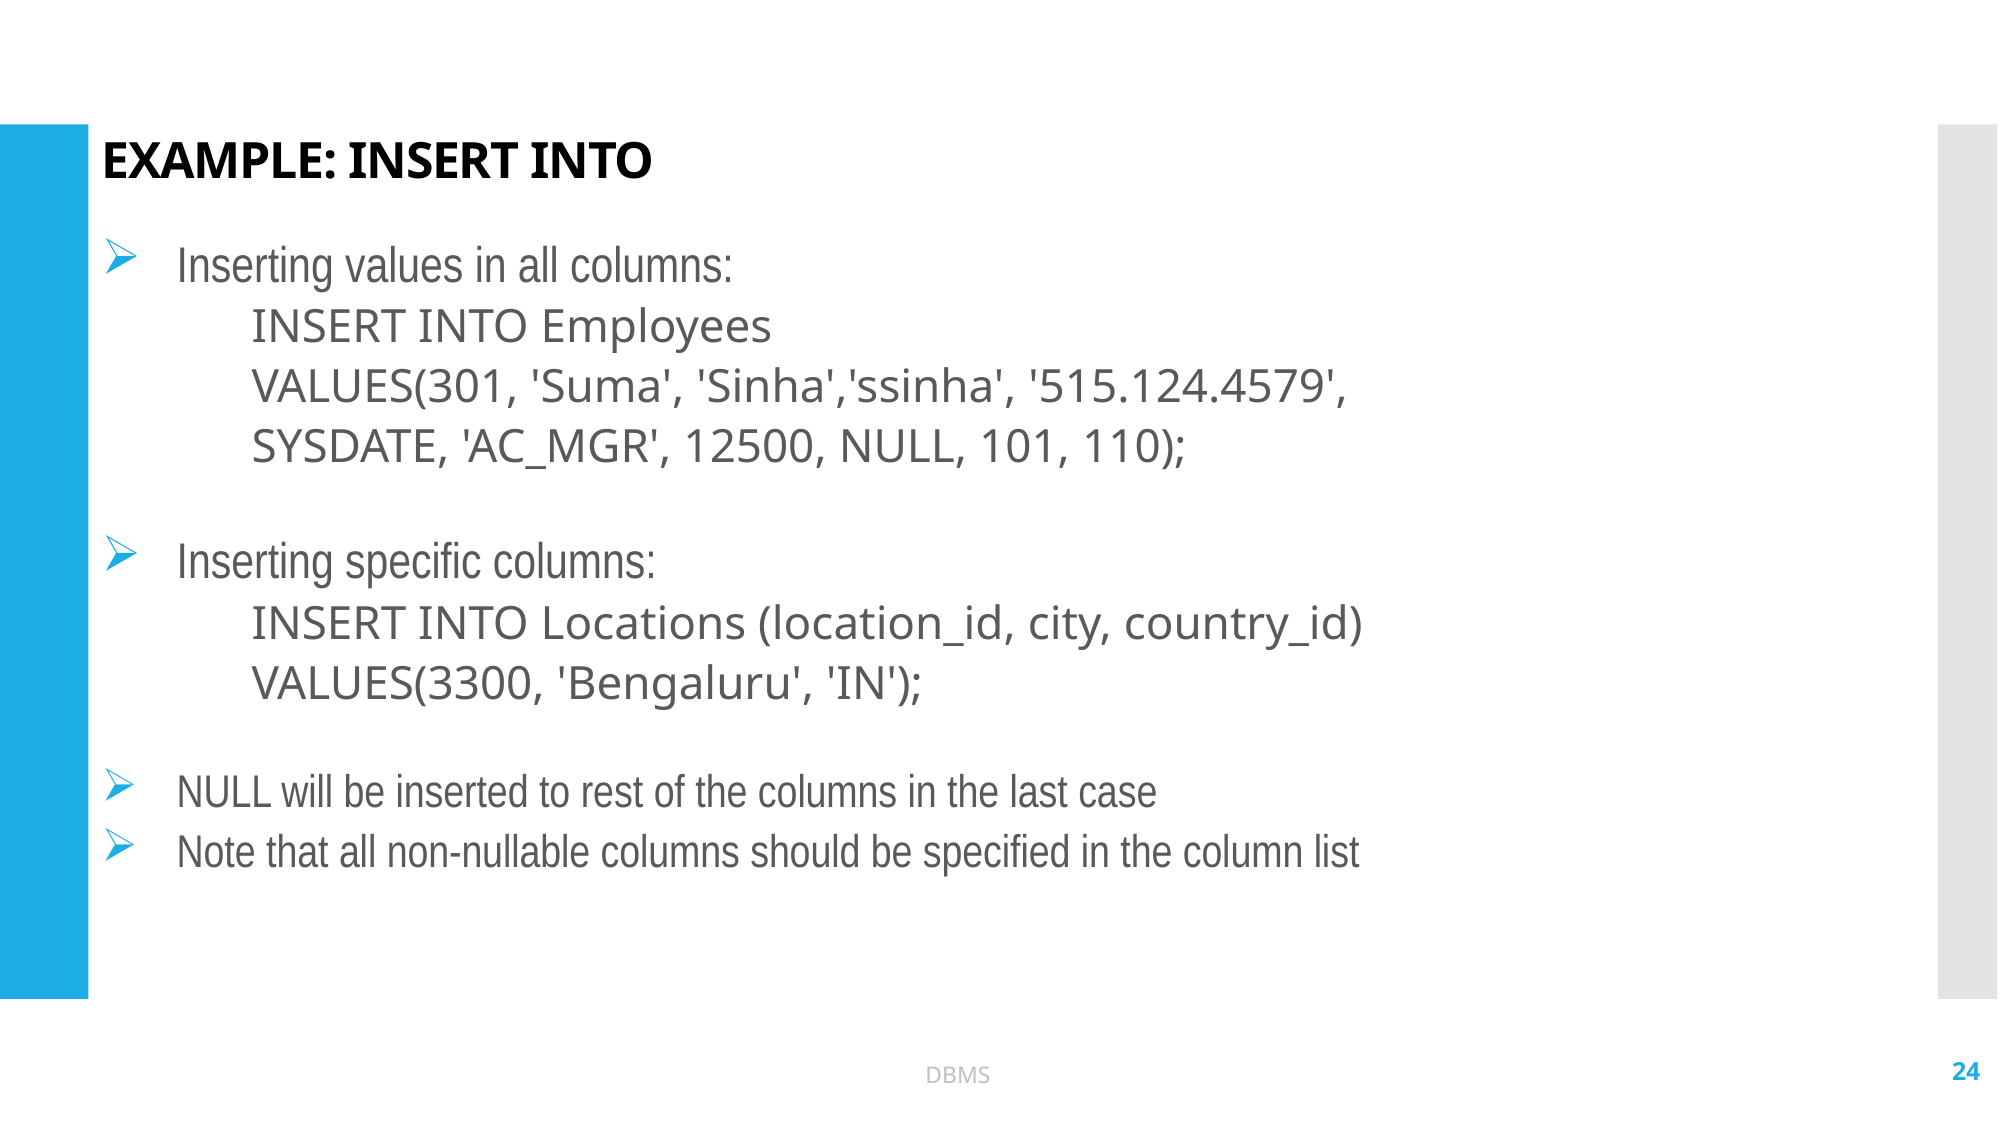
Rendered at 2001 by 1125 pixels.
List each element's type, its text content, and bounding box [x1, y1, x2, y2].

slide_number 24 [1744, 1042, 1996, 1103]
title Example: INSERT INTO [86, 128, 1653, 189]
list Inserting values in all columns: INSERT INTO Employees VALUES(301, 'Suma', 'Sinha','ssinha', '515.124.4579', SYSDATE, 'AC_MGR', 12500, NULL, 101, 110); Inserting specific columns: INSERT INTO Locations (location_id, city, country_id) VALUES(3300, 'Bengaluru', 'IN'); NULL will be inserted to rest of the columns in the last case Note that all non-nullable columns should be specified in the column list [86, 231, 1830, 1036]
footer DBMS [473, 1046, 1443, 1107]
